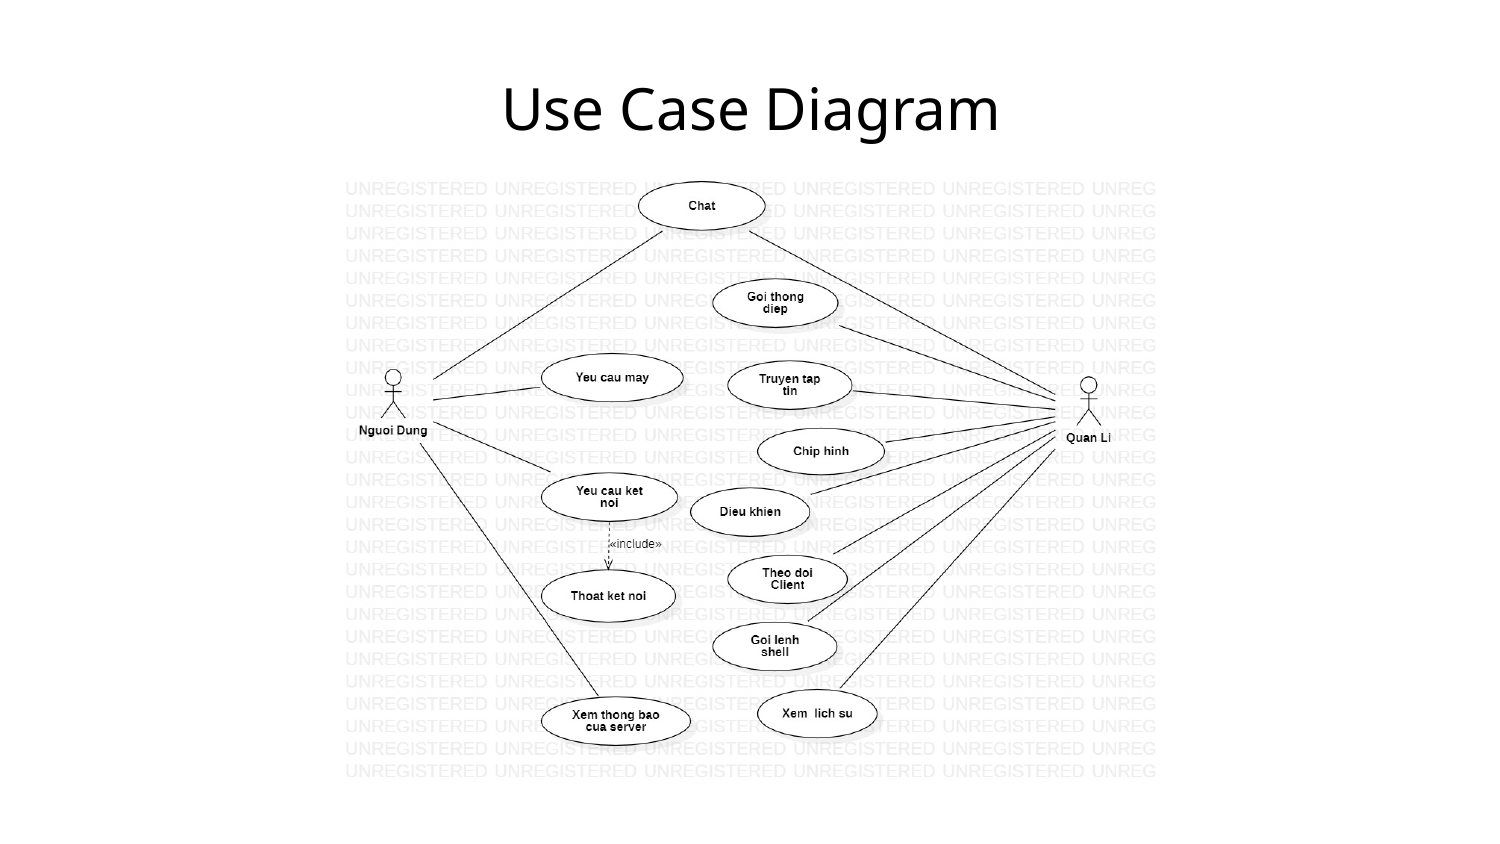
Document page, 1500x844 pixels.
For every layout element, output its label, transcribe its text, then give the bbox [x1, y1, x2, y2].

text_box Use Case Diagram [117, 67, 1385, 147]
picture [345, 172, 1157, 782]
